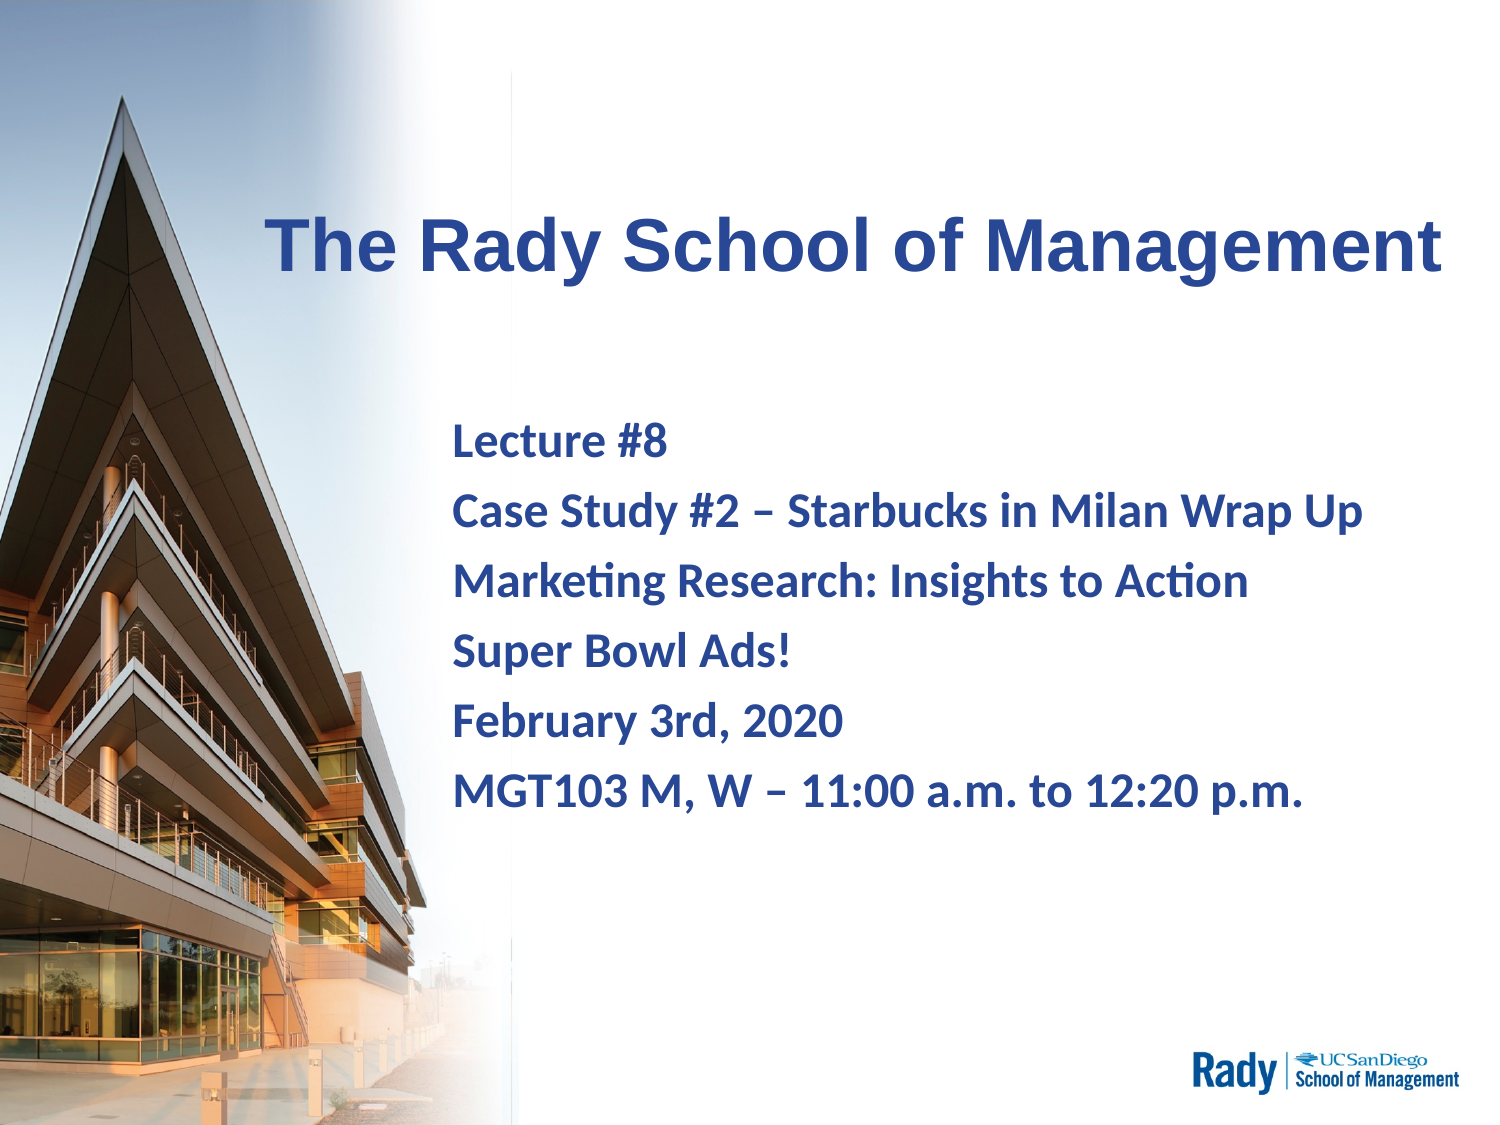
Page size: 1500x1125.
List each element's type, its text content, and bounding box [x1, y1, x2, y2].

title The Rady School of Management [249, 112, 1500, 451]
picture [1187, 1044, 1463, 1101]
picture [0, 0, 519, 1125]
subtitle Lecture #8 Case Study #2 – Starbucks in Milan Wrap Up Marketing Research: Insights to Action Super Bowl Ads! February 3rd, 2020 MGT103 M, W – 11:00 a.m. to 12:20 p.m. [437, 399, 1401, 626]
